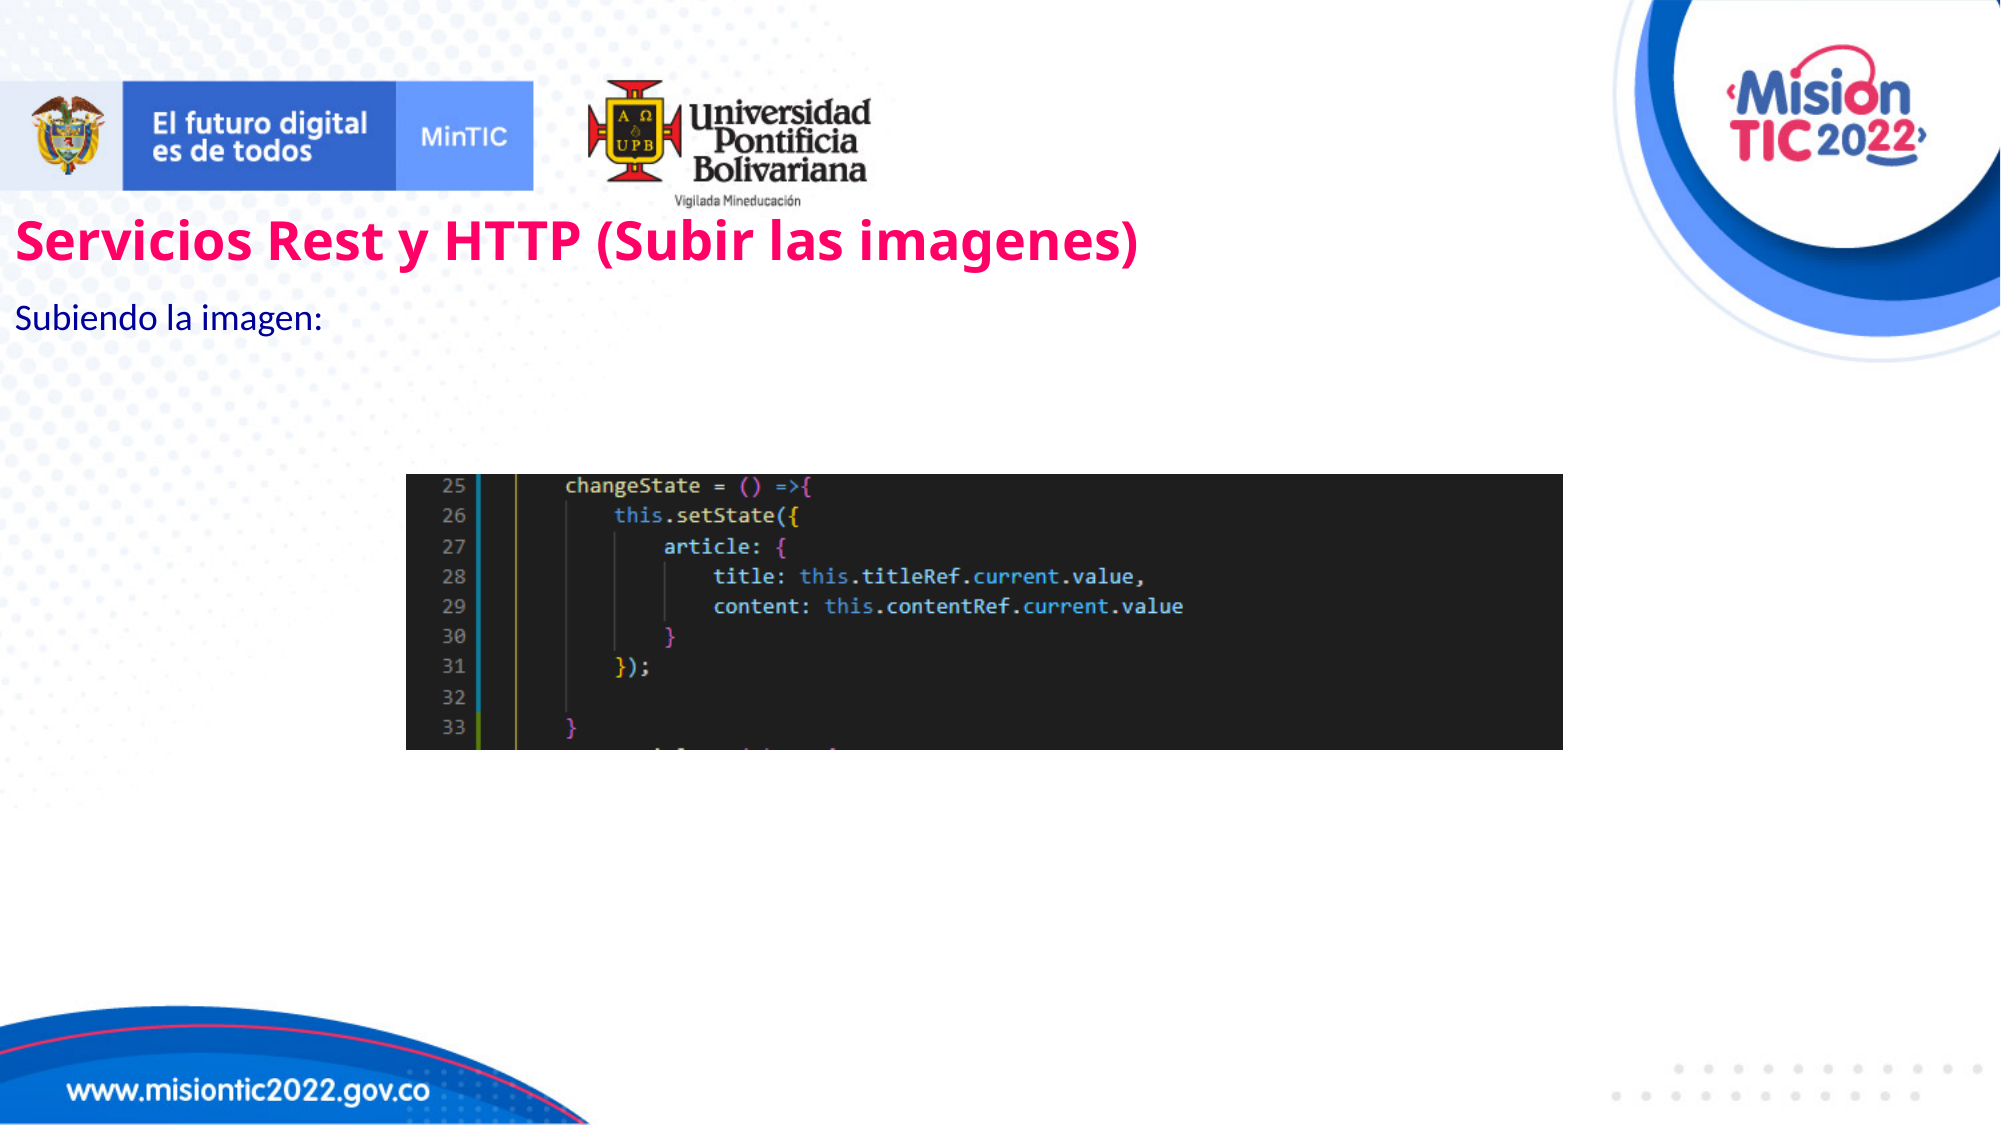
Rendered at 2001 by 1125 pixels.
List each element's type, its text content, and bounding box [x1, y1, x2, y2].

text_box Subiendo la imagen: [0, 285, 1018, 346]
picture [0, 0, 2001, 1125]
title Servicios Rest y HTTP (Subir las imagenes) [0, 205, 2000, 280]
